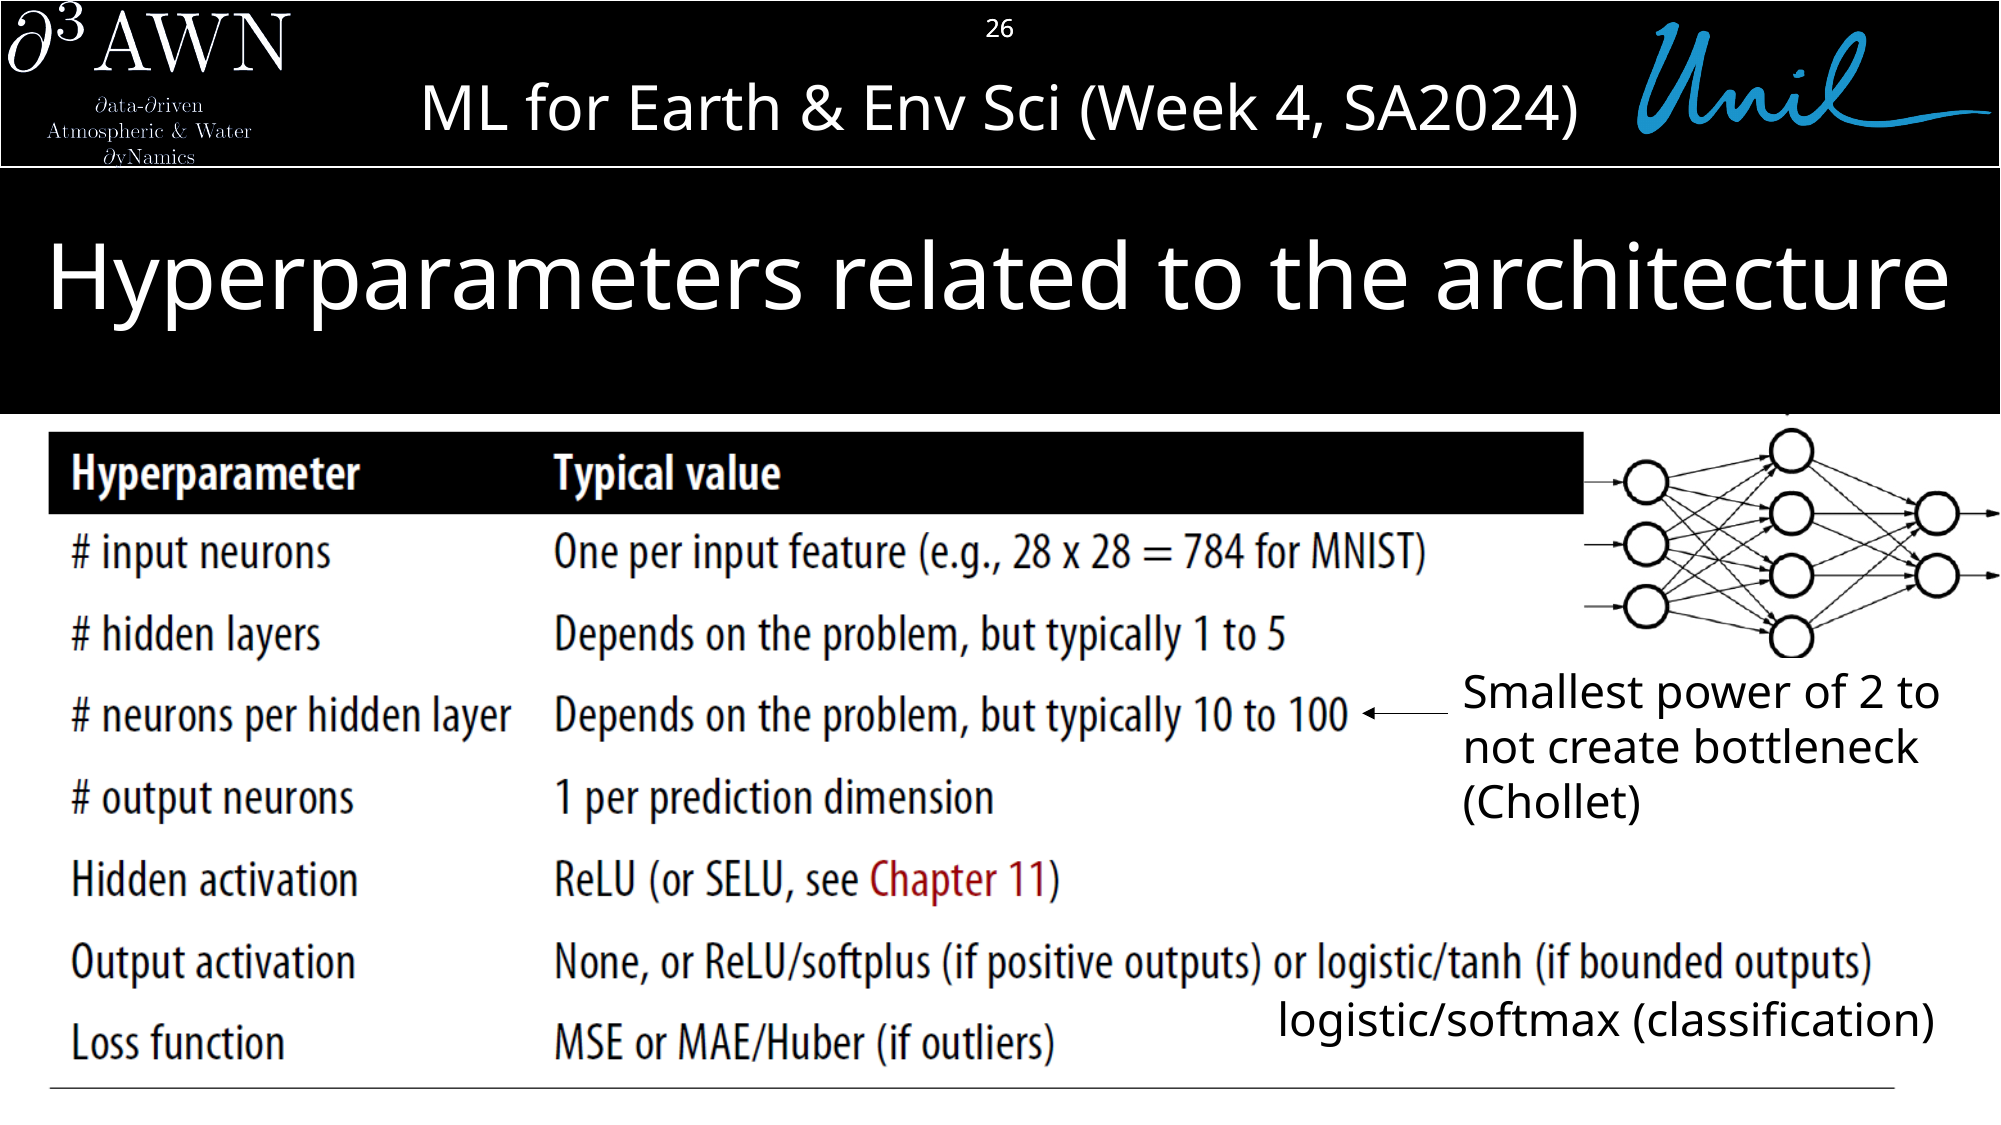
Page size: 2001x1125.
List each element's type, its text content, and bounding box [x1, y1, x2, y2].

picture [1609, 22, 2000, 145]
picture [0, 414, 2000, 1125]
slide_number 26 [774, 0, 1225, 60]
picture [0, 0, 298, 168]
title Hyperparameters related to the architecture [0, 171, 2000, 389]
